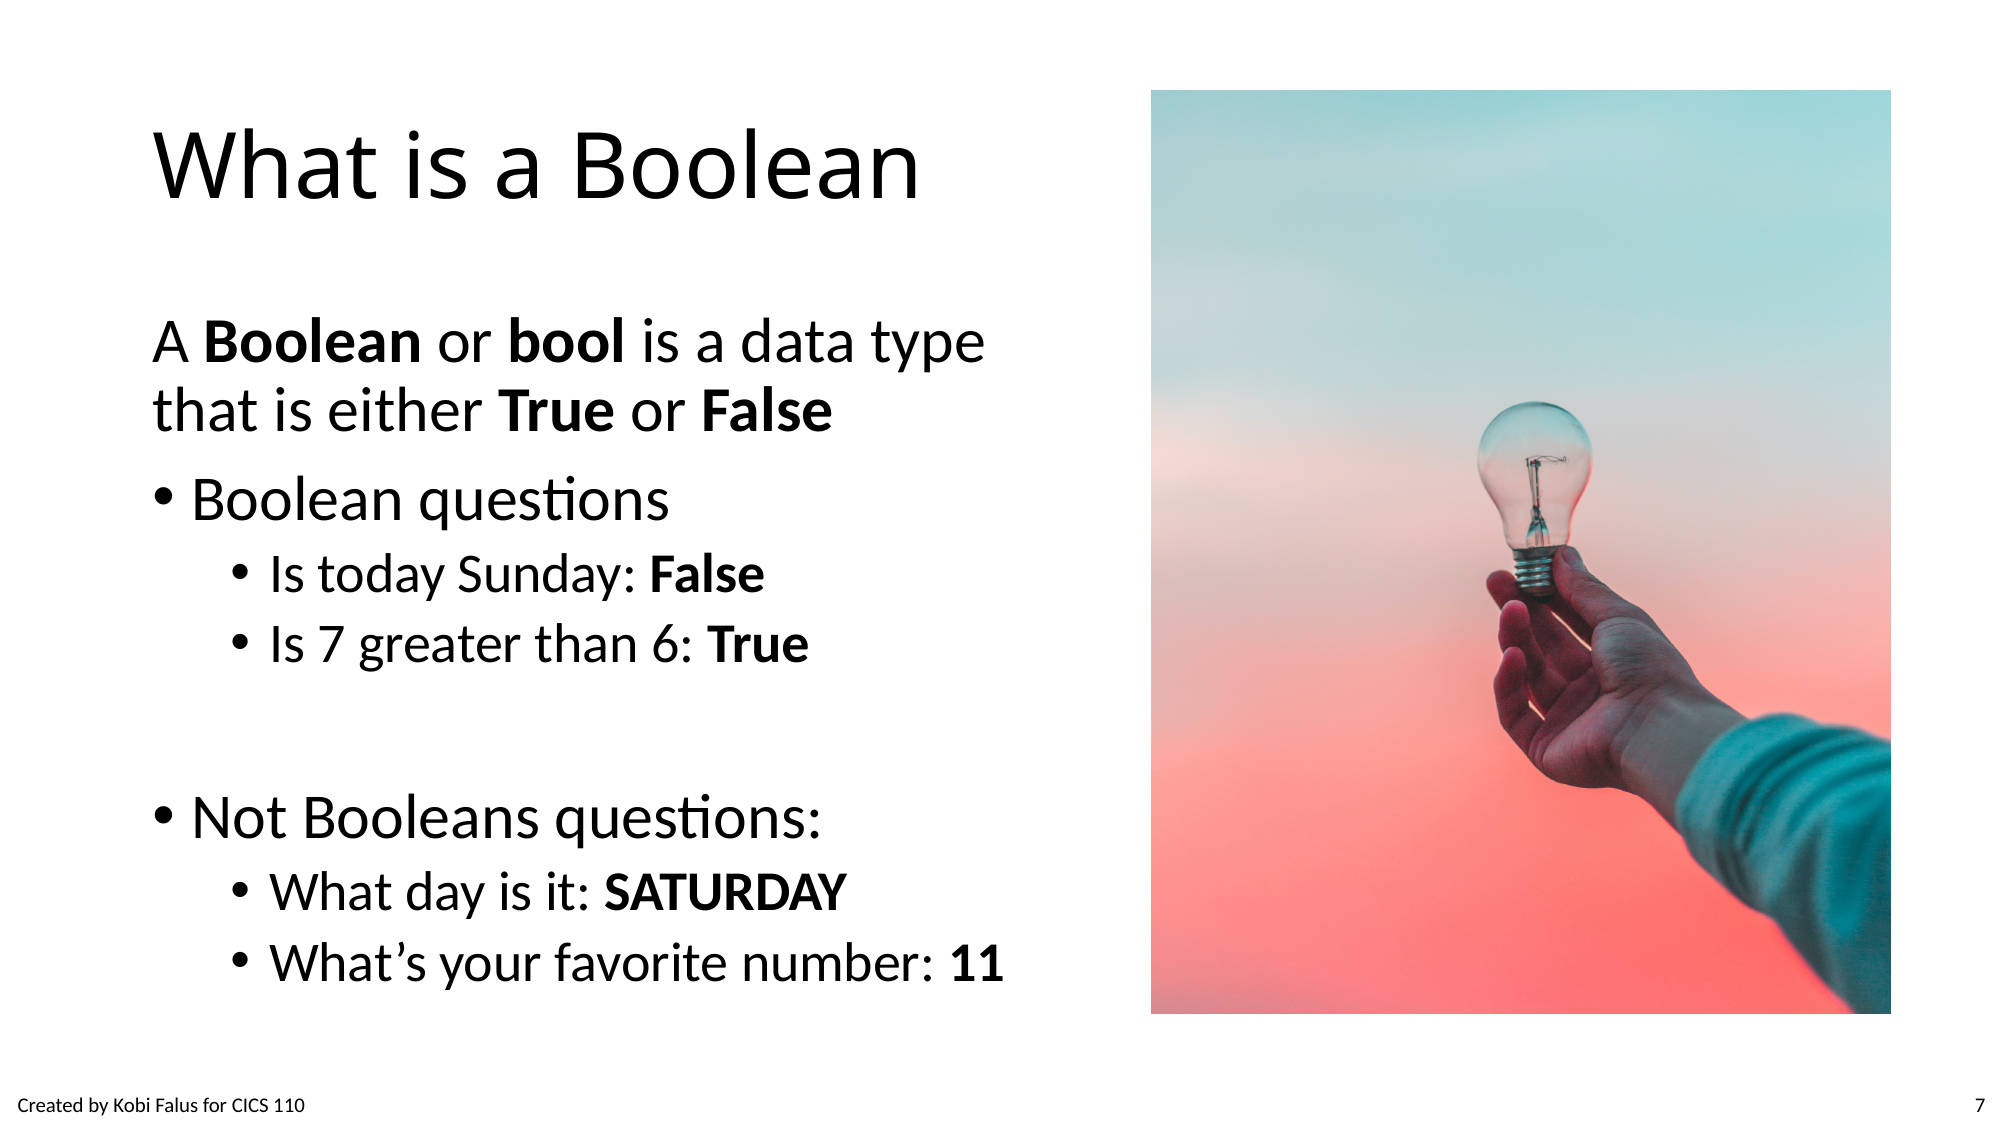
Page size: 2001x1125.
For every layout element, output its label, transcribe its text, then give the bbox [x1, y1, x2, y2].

list A Boolean or bool is a data type that is either True or False Boolean questions Is today Sunday: False Is 7 greater than 6: True Not Booleans questions: What day is it: SATURDAY What’s your favorite number: 11 [137, 299, 1044, 1014]
picture [1151, 90, 1891, 1014]
title What is a Boolean [137, 59, 1863, 278]
